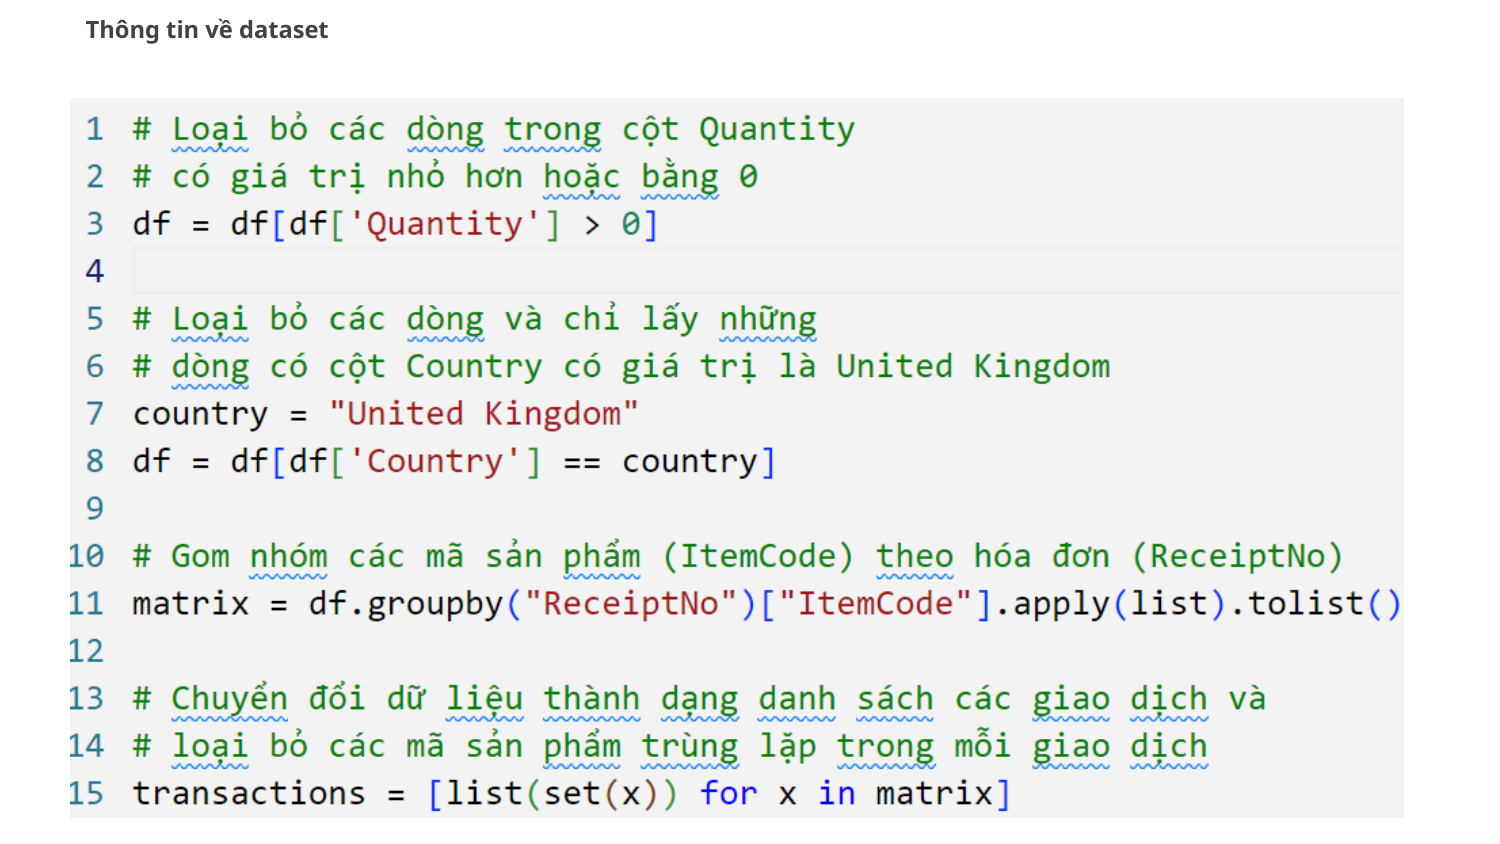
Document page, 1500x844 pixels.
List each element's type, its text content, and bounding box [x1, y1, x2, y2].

title Thông tin về dataset [70, 0, 469, 59]
picture [70, 98, 1404, 819]
